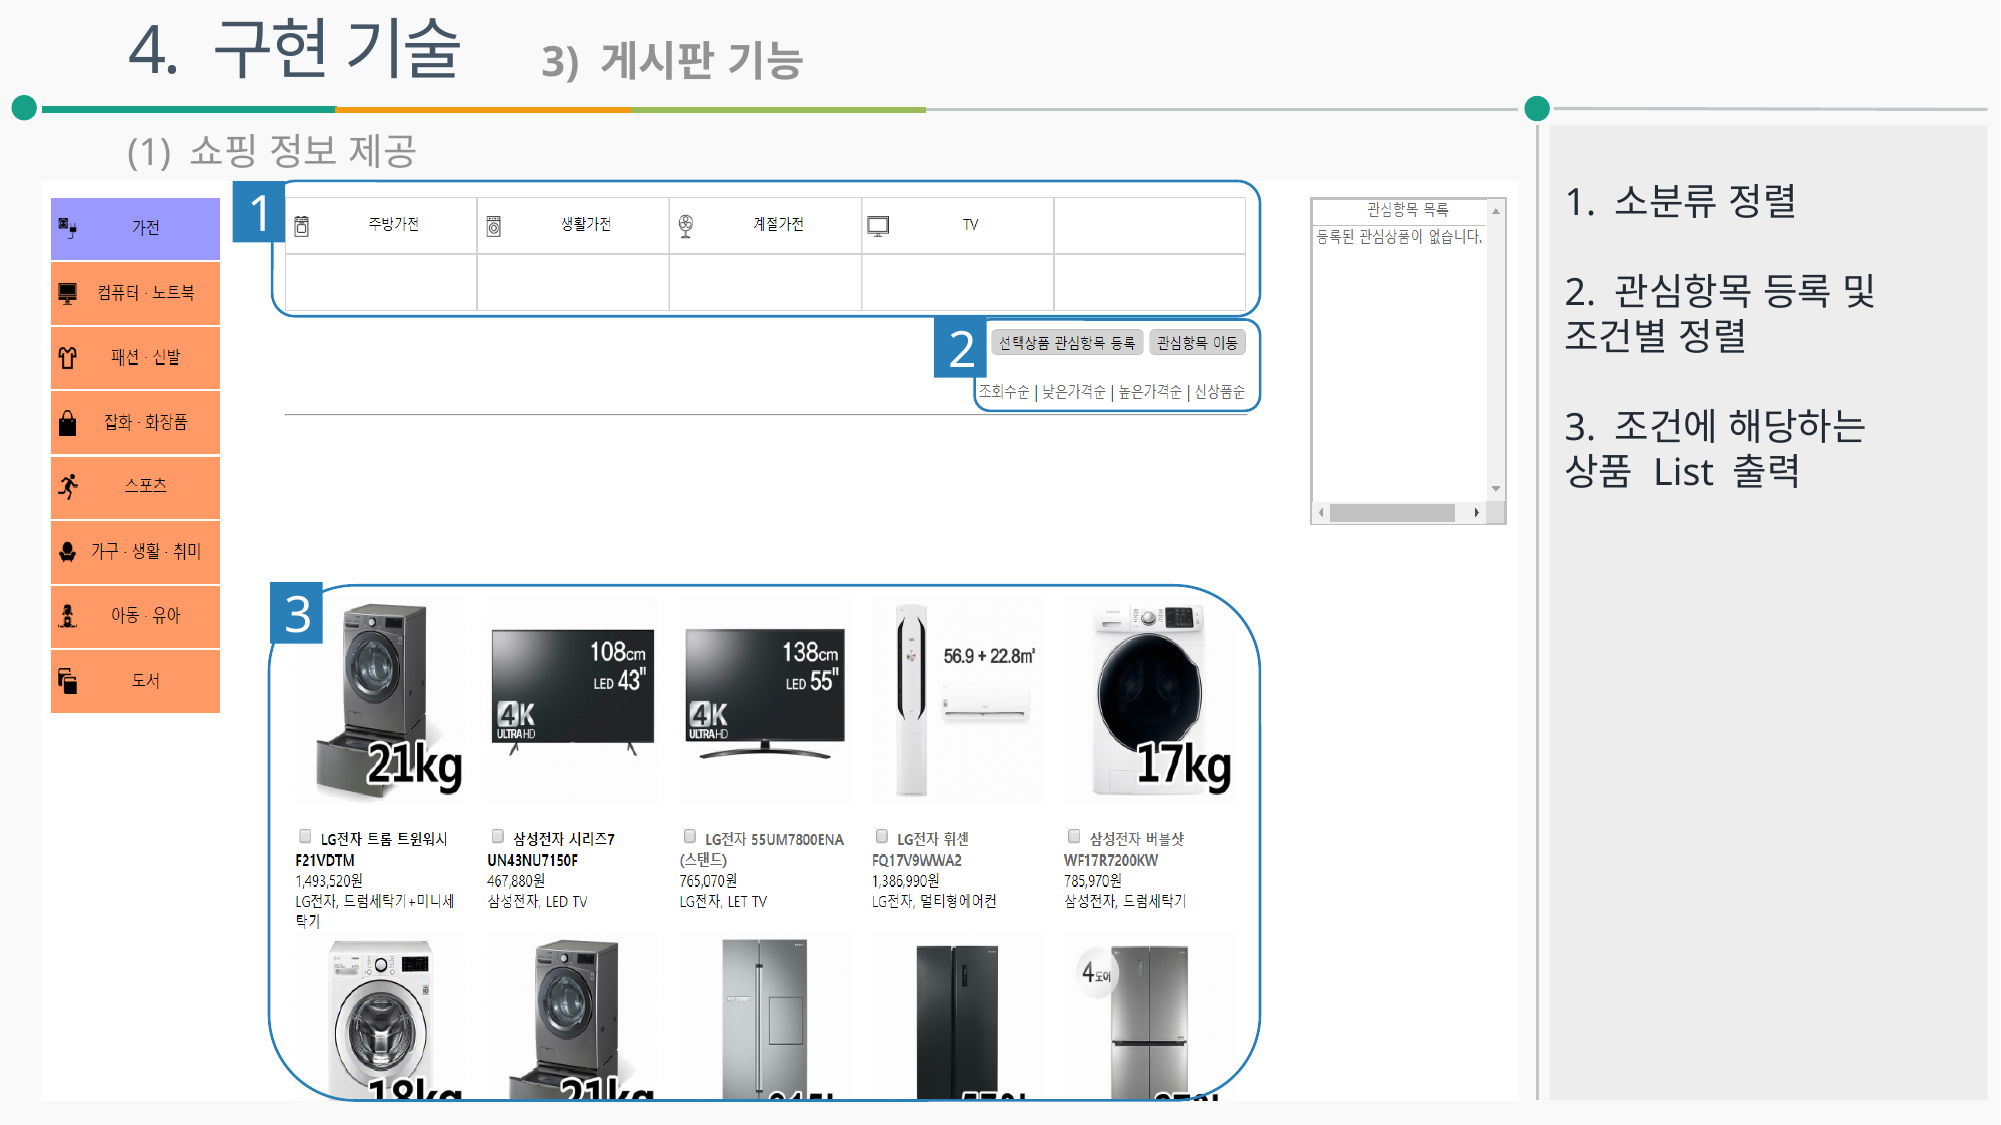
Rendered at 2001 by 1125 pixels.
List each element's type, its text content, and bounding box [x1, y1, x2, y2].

picture [41, 181, 1519, 1101]
text_box 4. 구현 기술 [0, 0, 594, 95]
text_box 3) 게시판 기능 [526, 27, 2000, 93]
text_box (1) 쇼핑 정보 제공 [112, 120, 1519, 181]
text_box [1523, 94, 1551, 123]
text_box 1. 소분류 정렬 2. 관심항목 등록 및 조건별 정렬 3. 조건에 해당하는 상품 List 출력 [1549, 124, 1988, 1102]
text_box [10, 93, 38, 122]
